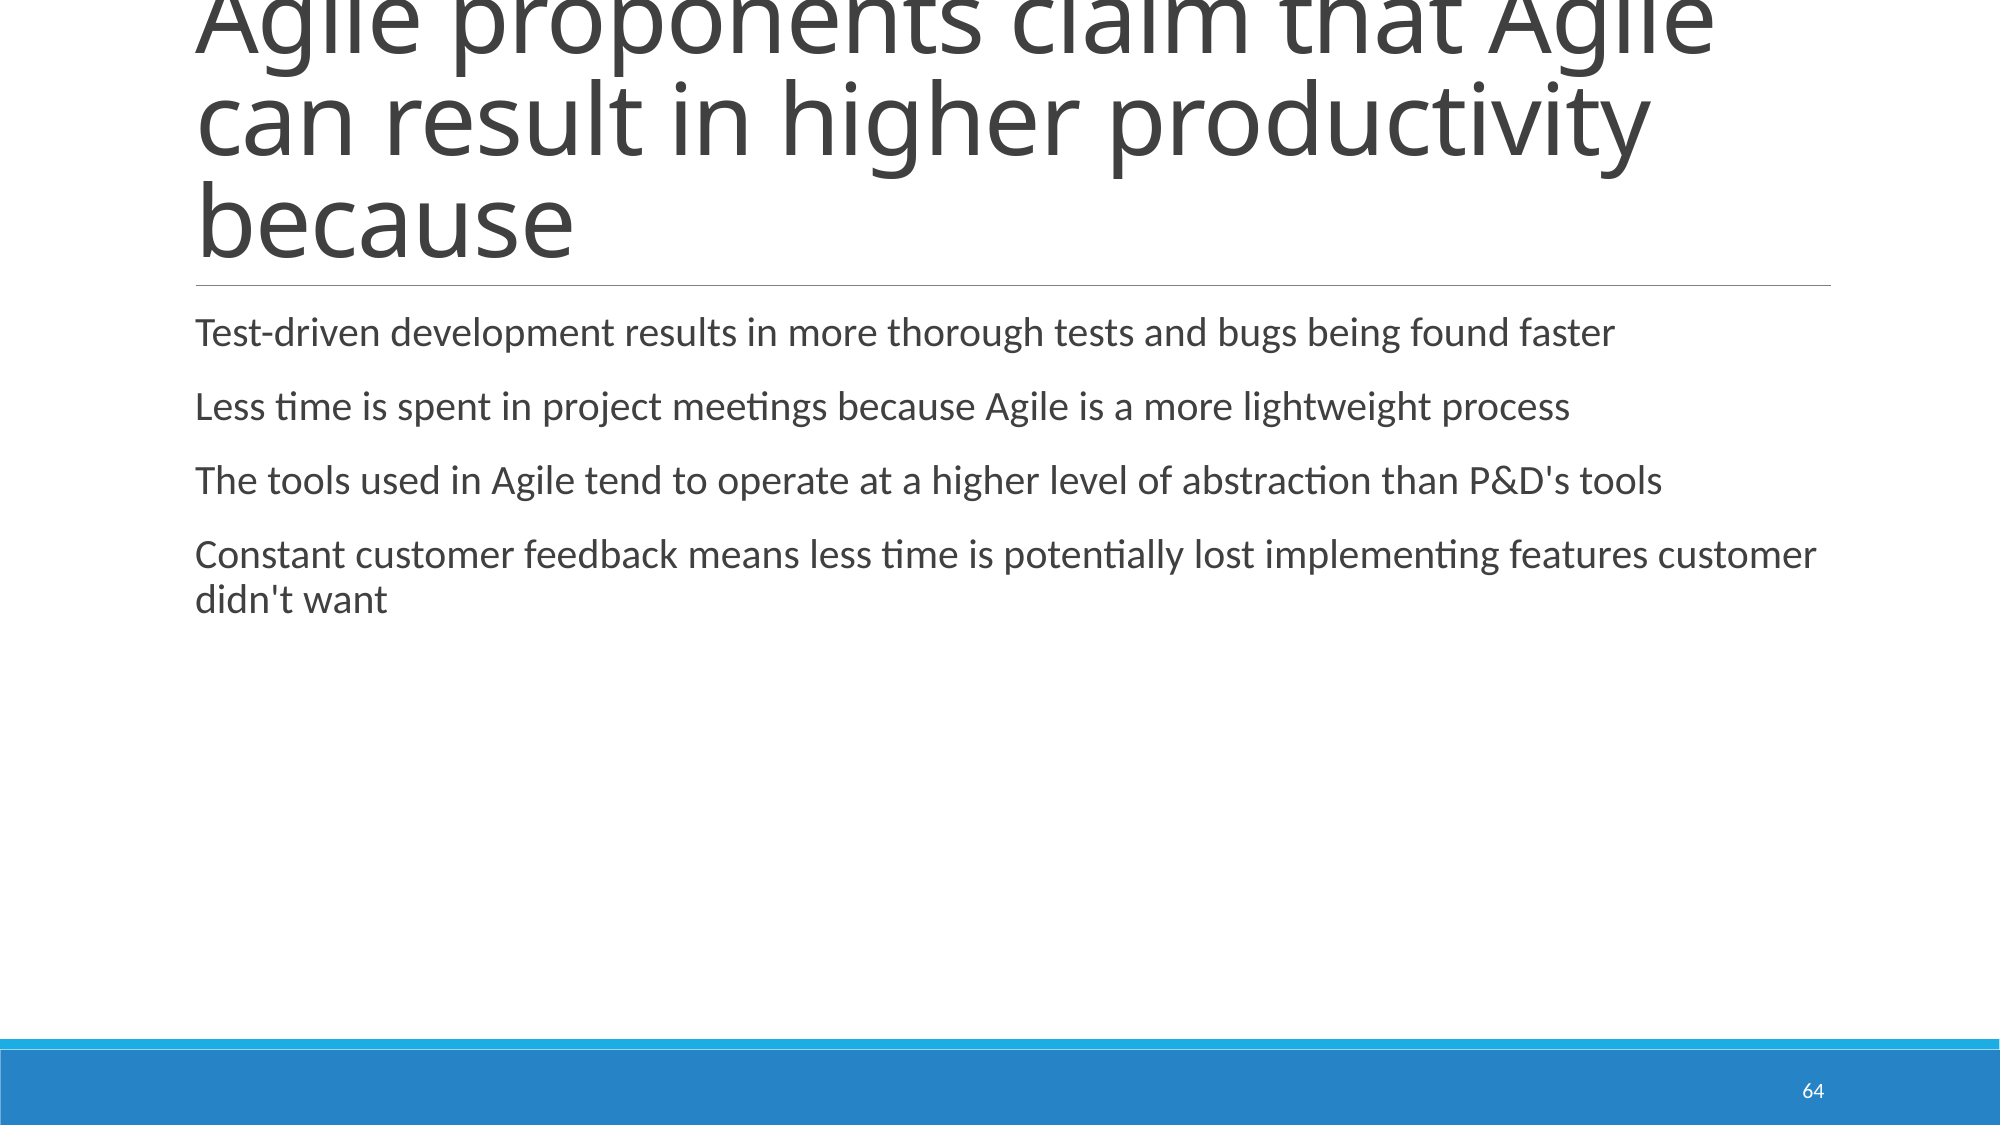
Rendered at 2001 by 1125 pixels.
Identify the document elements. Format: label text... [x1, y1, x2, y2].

title Agile proponents claim that Agile can result in higher productivity because [180, 47, 1830, 285]
slide_number 64 [1624, 1059, 1840, 1120]
list Test-driven development results in more thorough tests and bugs being found faster Less time is spent in project meetings because Agile is a more lightweight process The tools used in Agile tend to operate at a higher level of abstraction than P&D's tools Constant customer feedback means less time is potentially lost implementing features customer didn't want [180, 302, 1830, 963]
